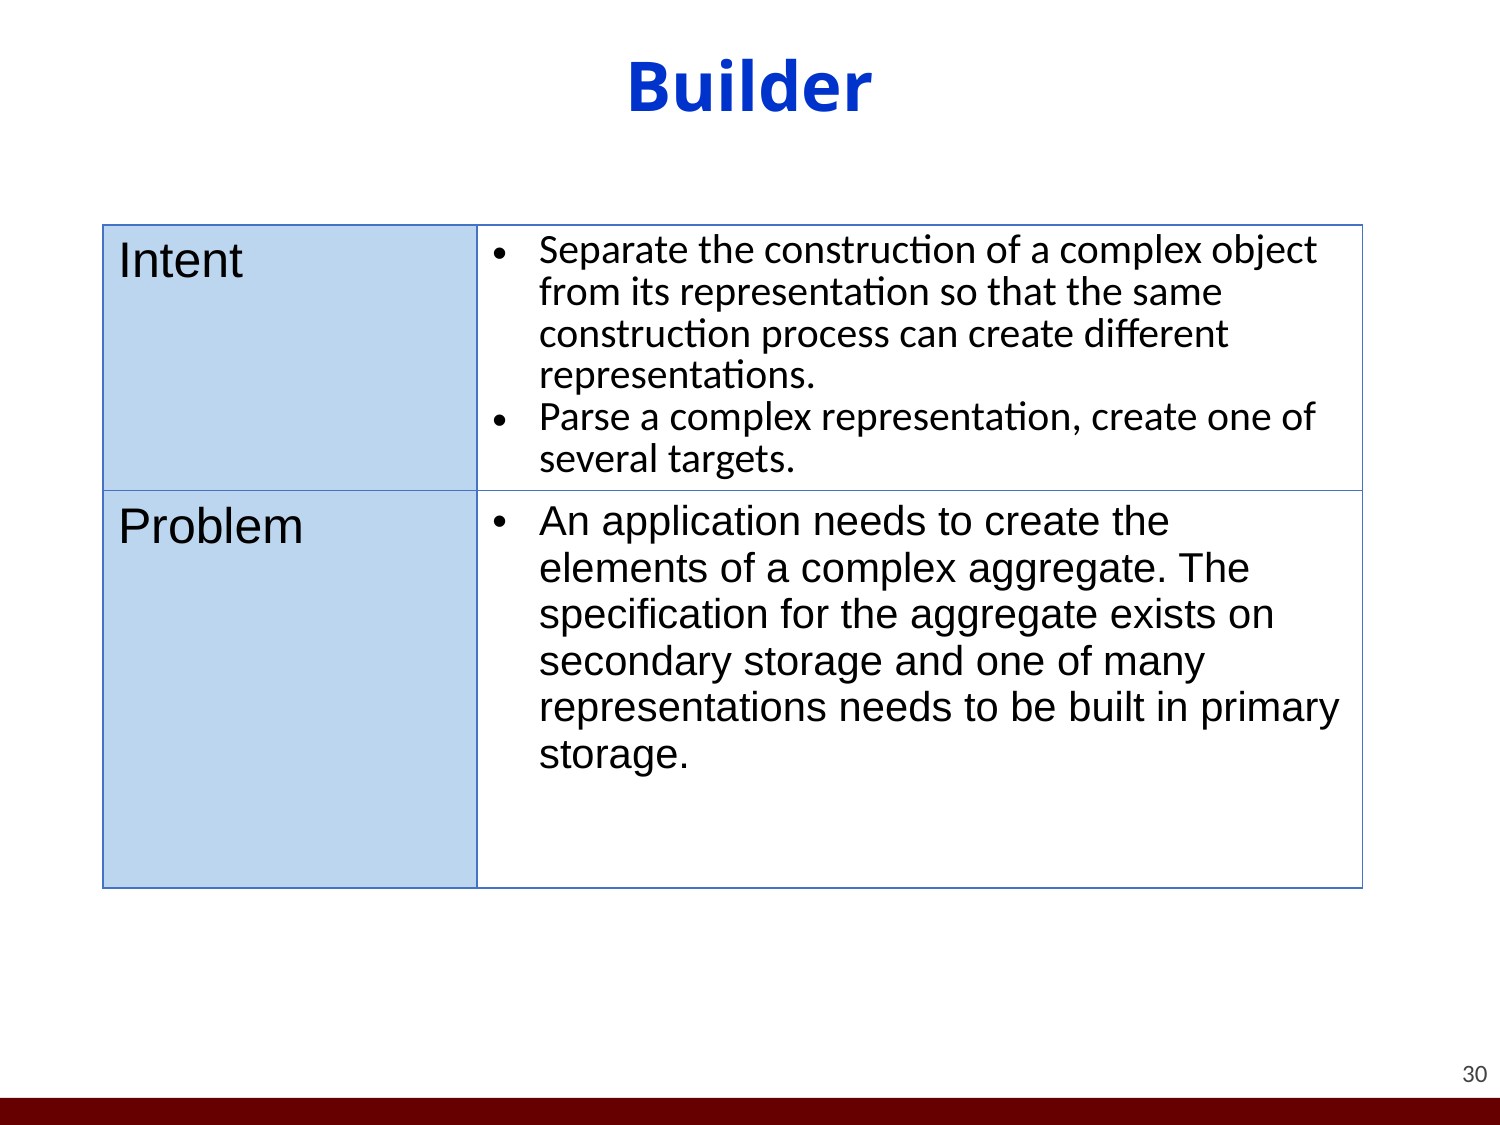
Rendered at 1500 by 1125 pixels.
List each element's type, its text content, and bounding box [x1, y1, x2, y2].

table_cell An application needs to create the elements of a complex aggregate. The specification for the aggregate exists on secondary storage and one of many representations needs to be built in primary storage. [478, 491, 1362, 887]
title Builder [103, 18, 1397, 160]
table_header Intent [104, 226, 476, 490]
table_header Separate the construction of a complex object from its representation so that the same construction process can create different representations. Parse a complex representation, create one of several targets. [478, 226, 1362, 490]
table_cell Problem [104, 491, 476, 887]
